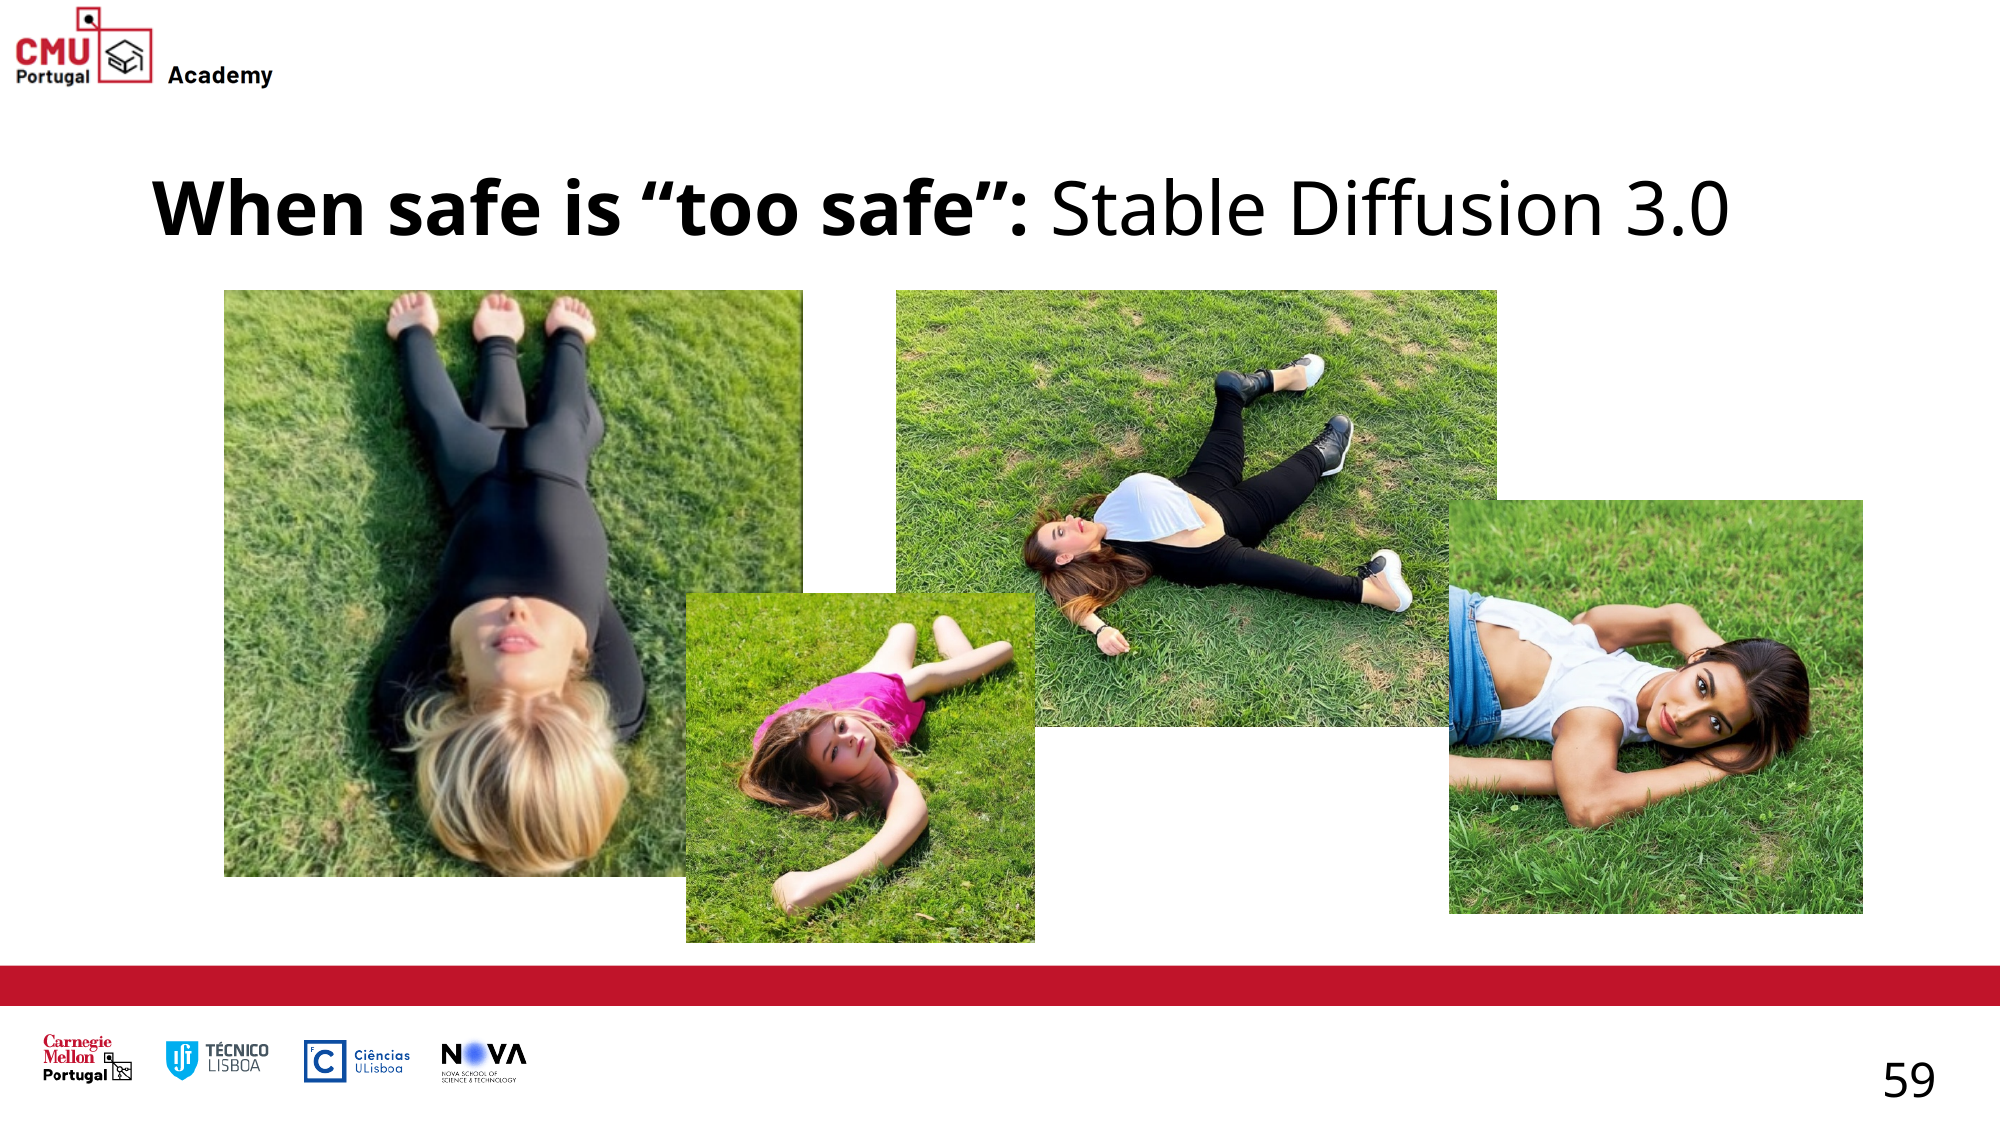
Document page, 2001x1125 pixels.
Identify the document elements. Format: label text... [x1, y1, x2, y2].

picture [0, 1011, 583, 1110]
picture [223, 290, 1863, 943]
picture [5, 3, 275, 92]
slide_number 59 [1830, 1042, 1953, 1103]
title When safe is “too safe”: Stable Diffusion 3.0 [137, 145, 1863, 278]
